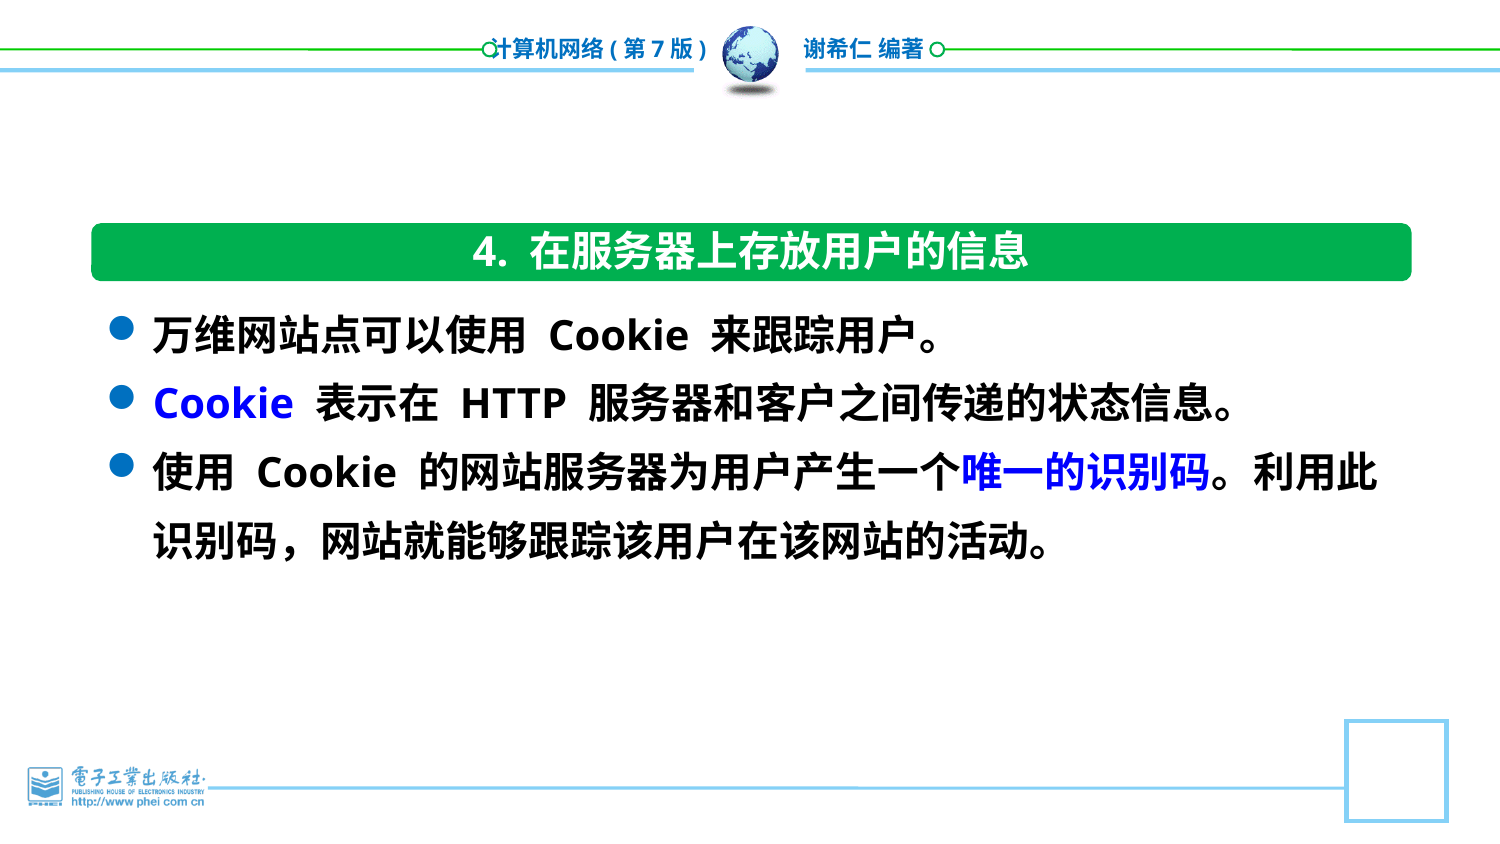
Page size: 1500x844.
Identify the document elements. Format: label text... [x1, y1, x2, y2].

text_box 万维网站点可以使用 Cookie 来跟踪用户。 Cookie 表示在 HTTP 服务器和客户之间传递的状态信息。 使用 Cookie 的网站服务器为用户产生一个唯一的识别码。利用此识别码，网站就能够跟踪该用户在该网站的活动。 [91, 282, 1412, 573]
picture [23, 764, 208, 809]
picture [720, 24, 780, 100]
text_box [91, 223, 457, 282]
text_box [1046, 223, 1412, 282]
text_box 4. 在服务器上存放用户的信息 [457, 217, 1046, 282]
